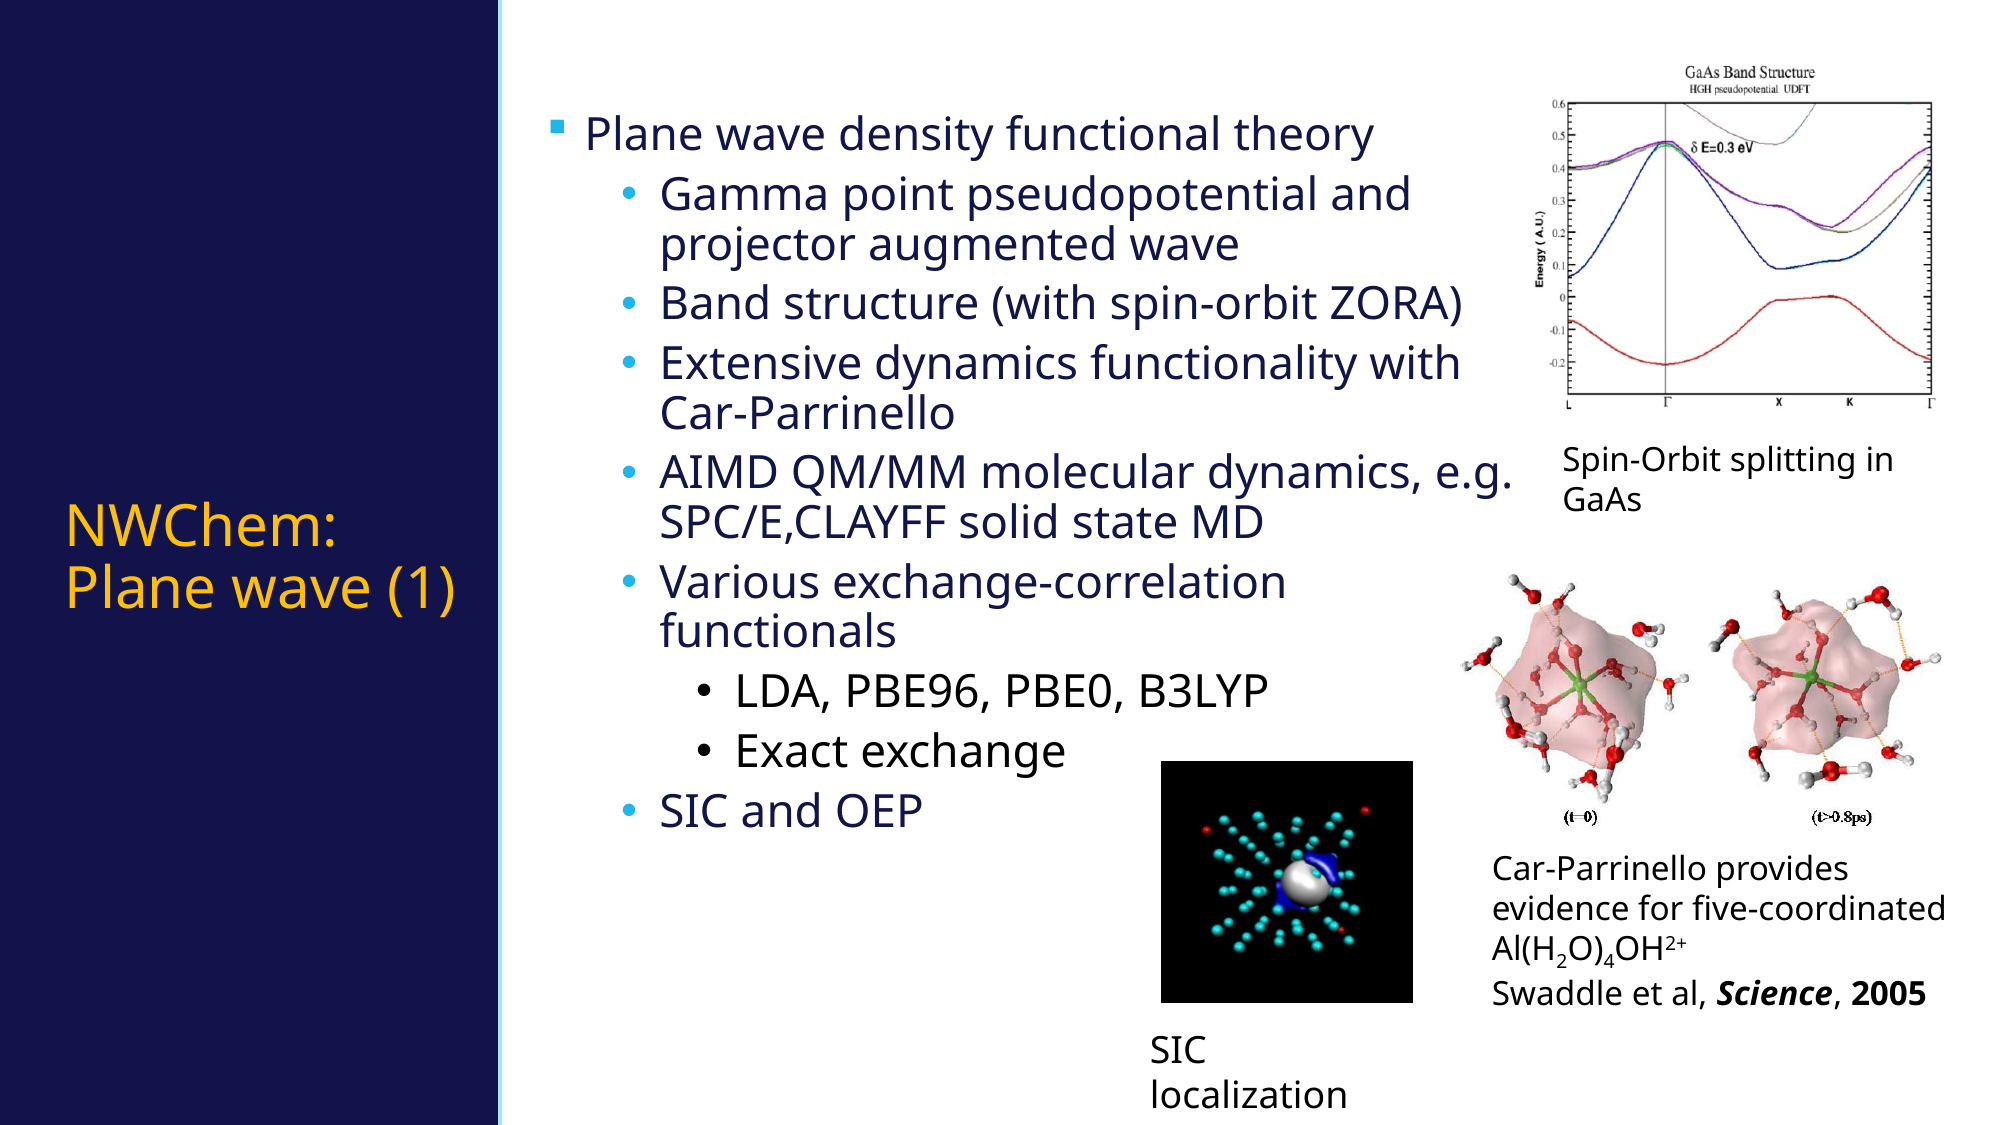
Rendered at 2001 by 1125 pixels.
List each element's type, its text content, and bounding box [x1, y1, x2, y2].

picture [1455, 567, 1947, 830]
text_box Spin-Orbit splitting in GaAs [1547, 456, 1983, 526]
text_box SIC localization [1135, 1018, 1425, 1124]
picture [1161, 761, 1413, 1003]
text_box Car-Parrinello provides evidence for five-coordinated Al(H2O)4OH2+ Swaddle et al, Science, 2005 [1477, 839, 2000, 1020]
title NWChem: Plane wave (1) [64, 111, 462, 1007]
text_box [320, 171, 1232, 990]
list Plane wave density functional theory Gamma point pseudopotential and projector augmented wave Band structure (with spin-orbit ZORA) Extensive dynamics functionality with Car-Parrinello AIMD QM/MM molecular dynamics, e.g. SPC/E,CLAYFF solid state MD Various exchange-correlation functionals LDA, PBE96, PBE0, B3LYP Exact exchange SIC and OEP [546, 111, 1520, 1007]
picture [1513, 40, 1983, 456]
